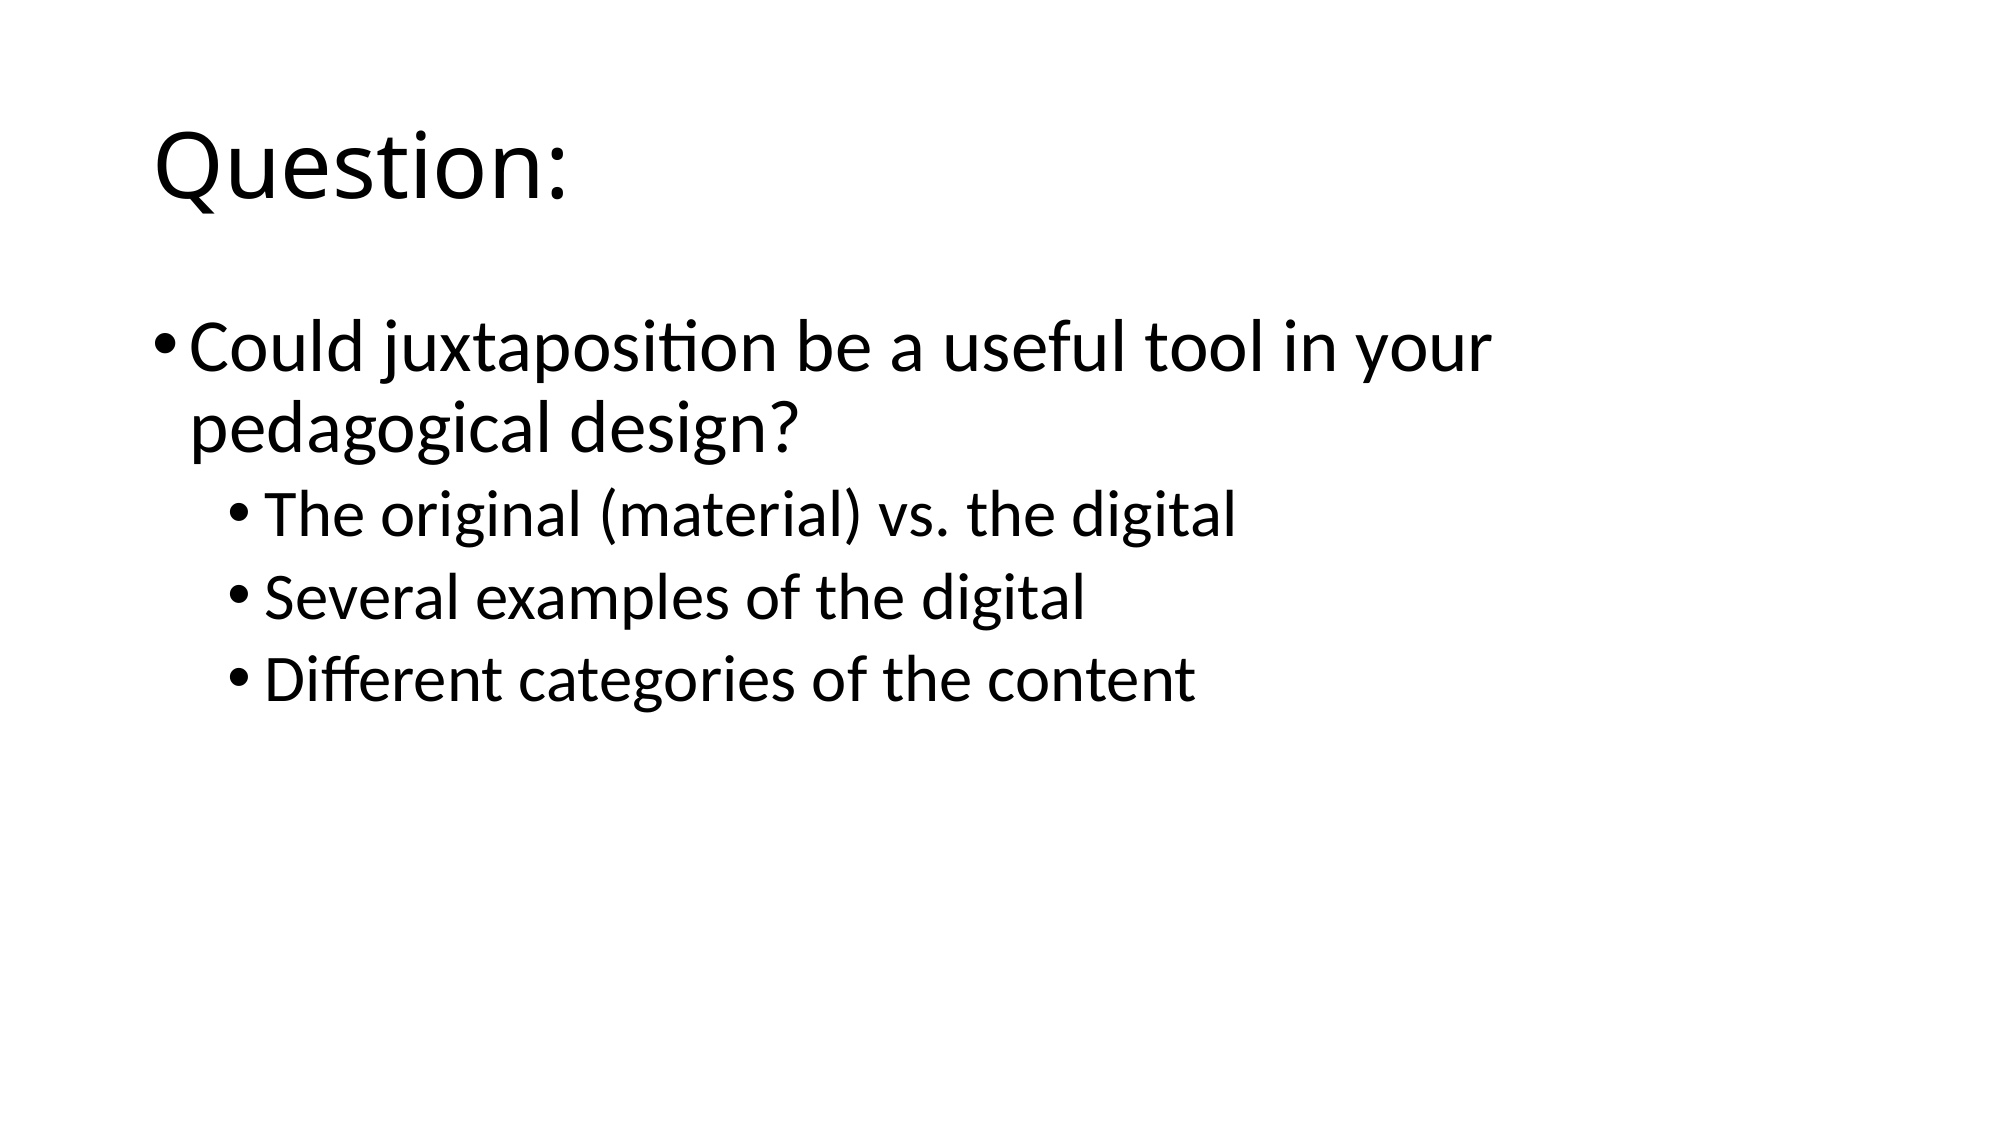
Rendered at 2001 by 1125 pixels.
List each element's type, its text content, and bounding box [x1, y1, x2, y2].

title Question: [137, 59, 1863, 278]
list Could juxtaposition be a useful tool in your pedagogical design? The original (material) vs. the digital Several examples of the digital Different categories of the content [137, 299, 1863, 1014]
